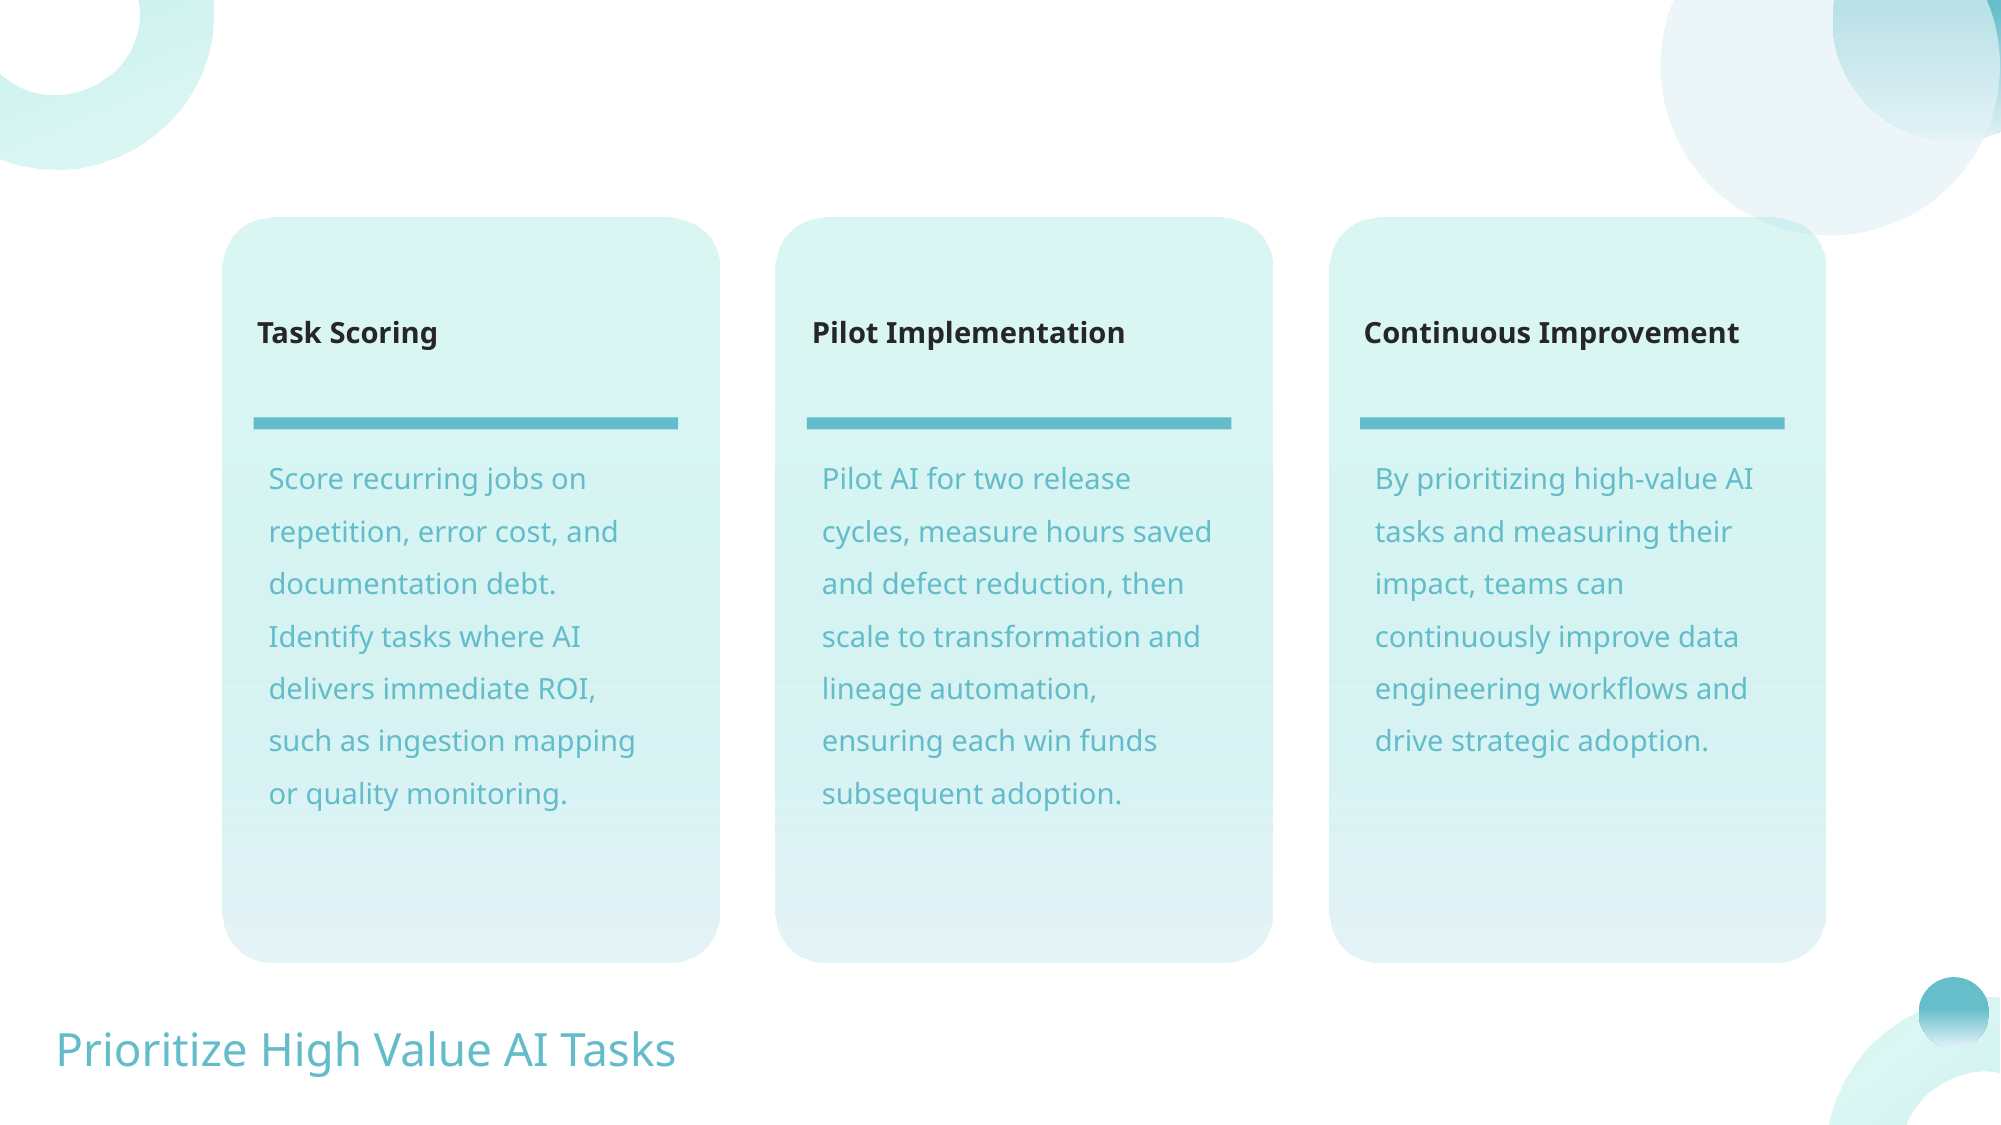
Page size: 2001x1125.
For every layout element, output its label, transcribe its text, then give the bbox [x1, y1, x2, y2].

text_box Pilot Implementation [796, 283, 1257, 381]
text_box [1329, 217, 1826, 963]
text_box [775, 217, 1273, 963]
text_box [1660, 0, 2000, 236]
text_box [806, 417, 1232, 430]
text_box Score recurring jobs on repetition, error cost, and documentation debt. Identify tasks where AI delivers immediate ROI, such as ingestion mapping or quality monitoring. [253, 435, 679, 926]
text_box Task Scoring [242, 283, 698, 381]
text_box [1360, 417, 1785, 430]
text_box [1770, 939, 2000, 1125]
text_box Pilot AI for two release cycles, measure hours saved and defect reduction, then scale to transformation and lineage automation, ensuring each win funds subsequent adoption. [806, 435, 1232, 926]
text_box By prioritizing high-value AI tasks and measuring their impact, teams can continuously improve data engineering workflows and drive strategic adoption. [1360, 435, 1785, 926]
text_box [253, 417, 679, 430]
text_box [0, 0, 261, 207]
text_box [222, 217, 719, 963]
text_box Prioritize High Value AI Tasks [40, 982, 1024, 1113]
text_box Continuous Improvement [1348, 283, 1813, 381]
text_box [1918, 977, 1990, 1048]
